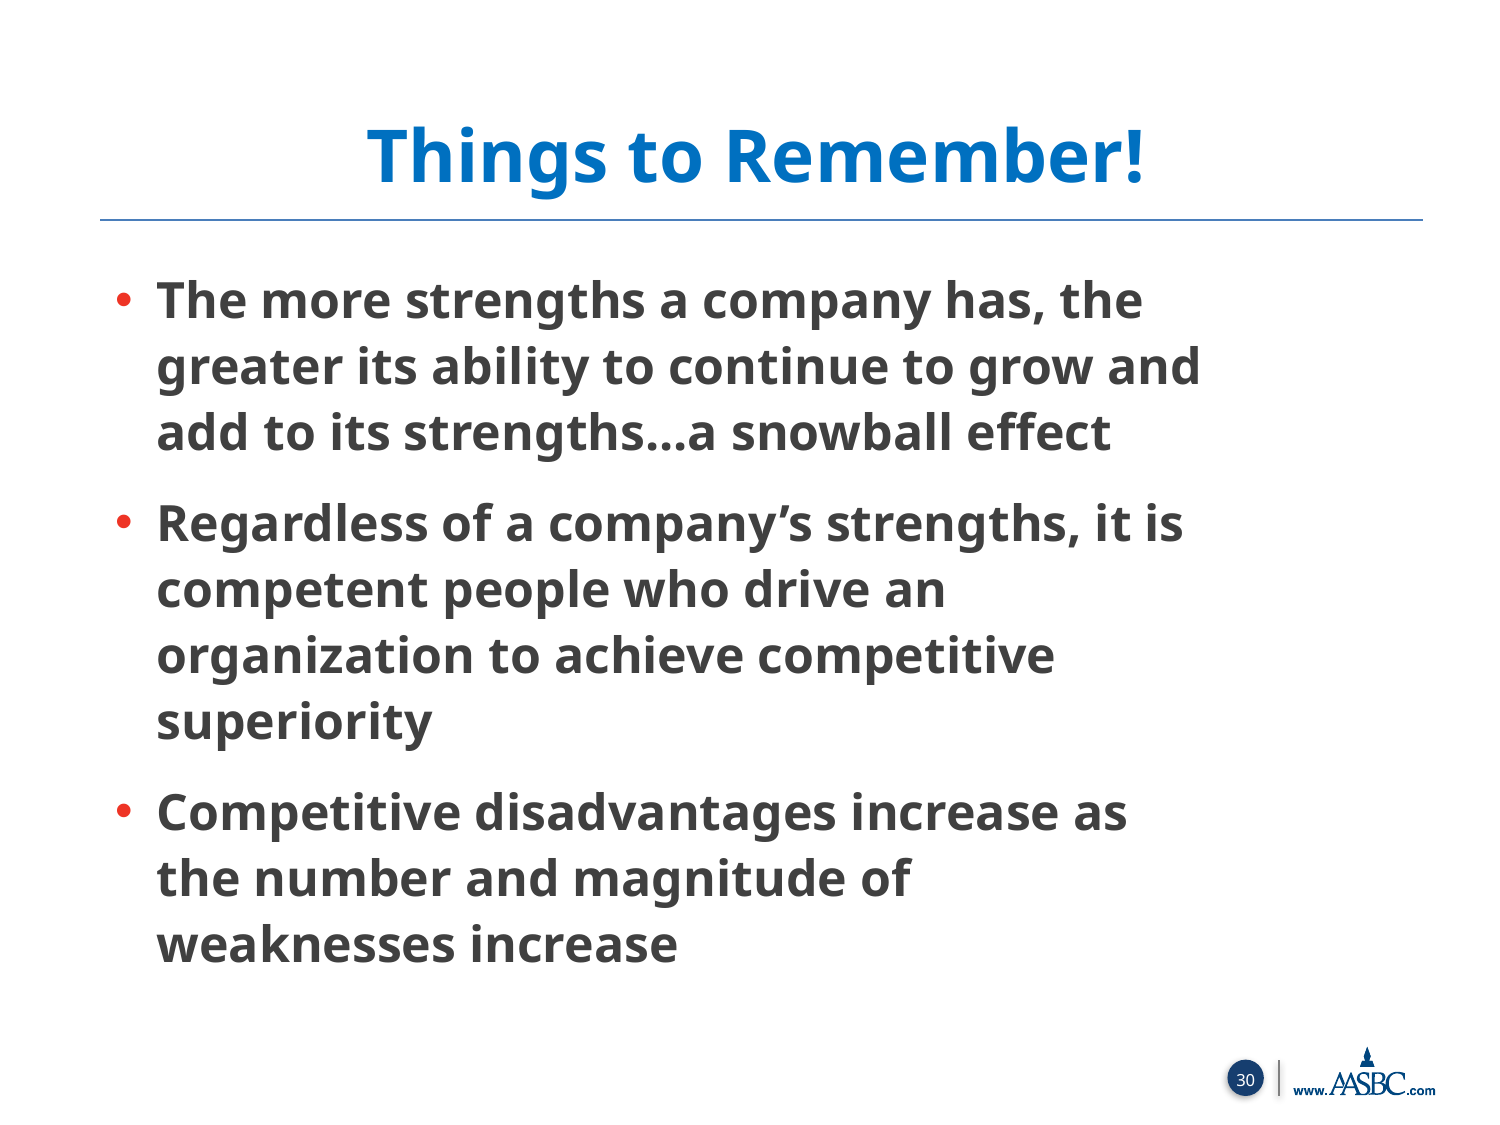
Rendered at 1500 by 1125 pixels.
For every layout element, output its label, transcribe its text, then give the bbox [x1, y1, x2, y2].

text_box Things to Remember! [88, 101, 1424, 256]
text_box The more strengths a company has, the greater its ability to continue to grow and add to its strengths...a snowball effect Regardless of a company’s strengths, it is competent people who drive an organization to achieve competitive superiority Competitive disadvantages increase as the number and magnitude of weaknesses increase [100, 256, 1235, 941]
